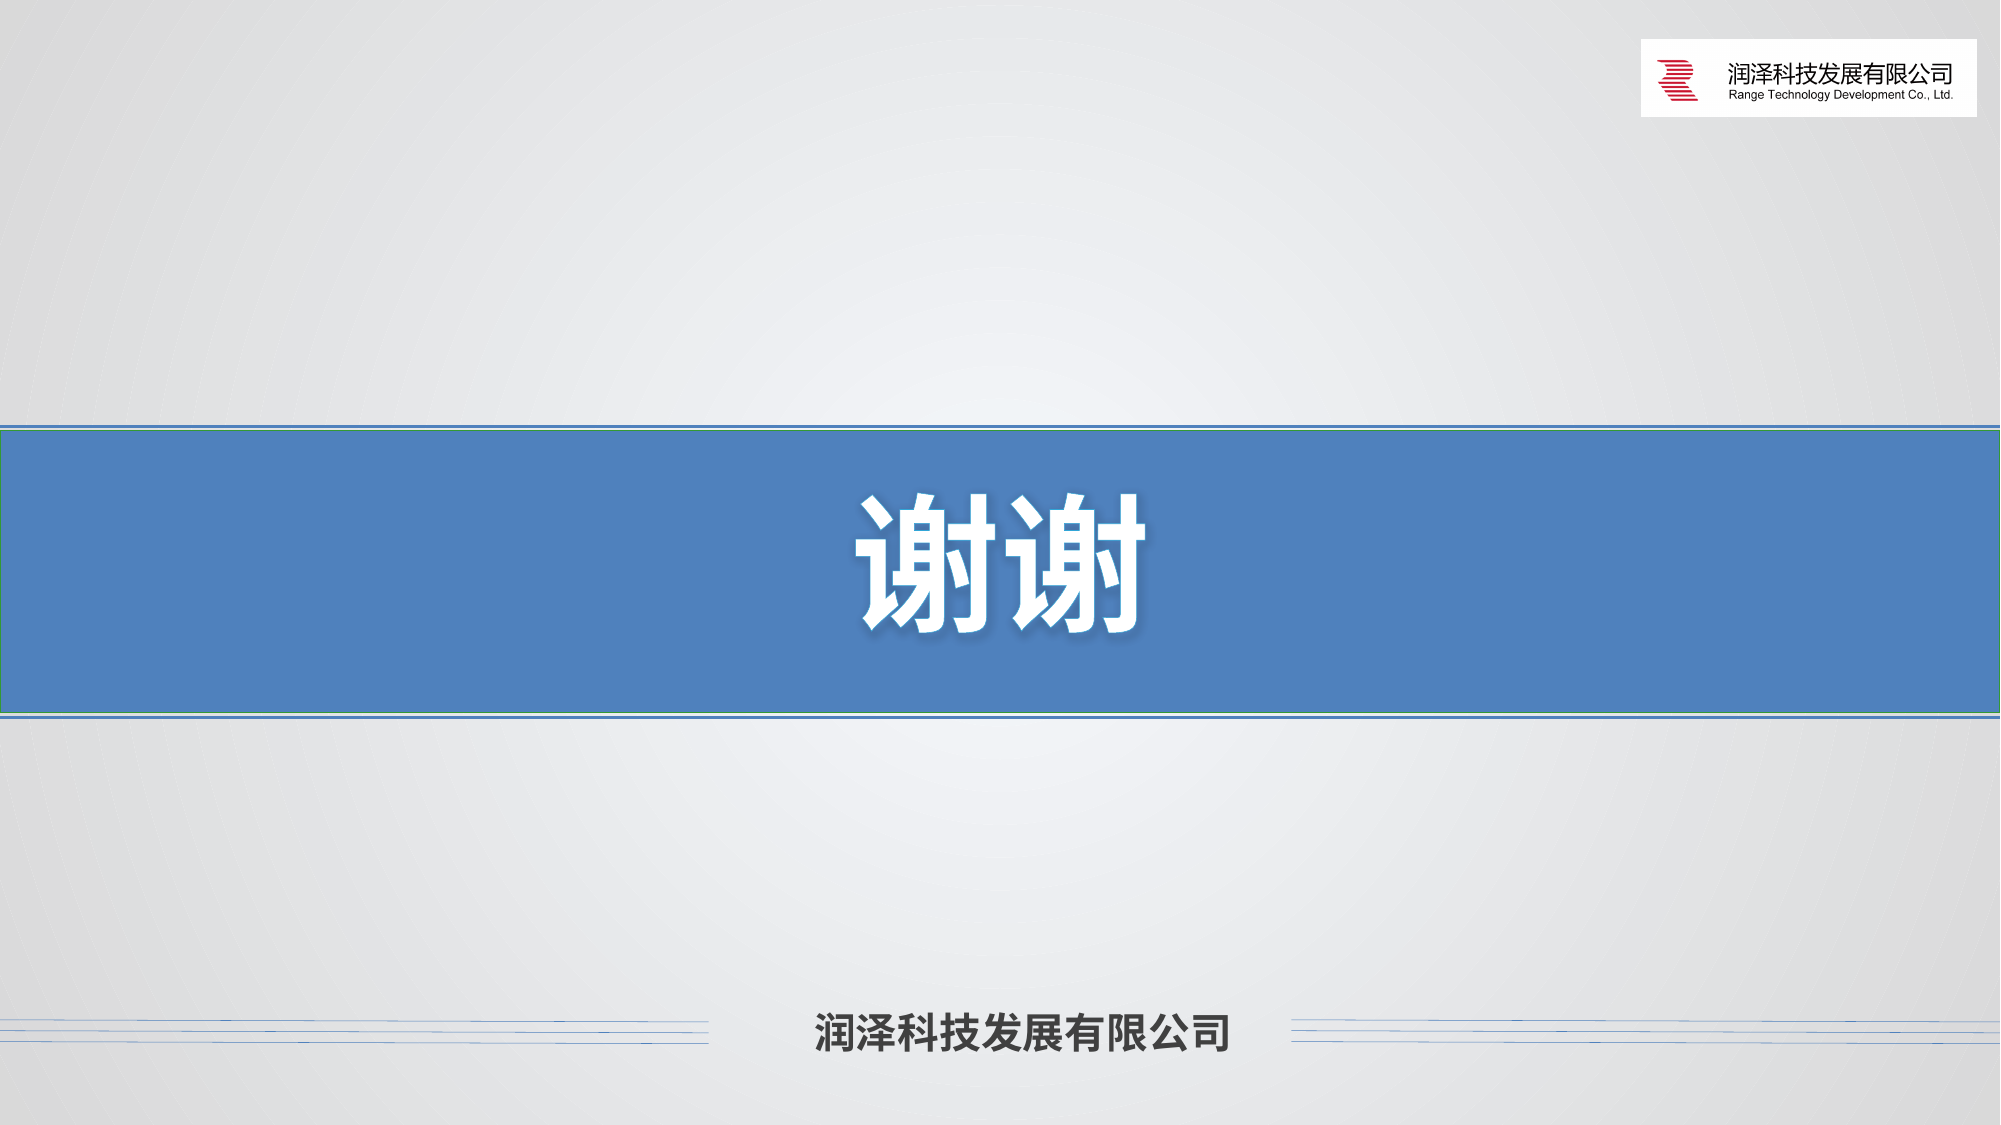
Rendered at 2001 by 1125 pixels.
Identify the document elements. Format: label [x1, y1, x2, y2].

picture [1641, 39, 1977, 117]
